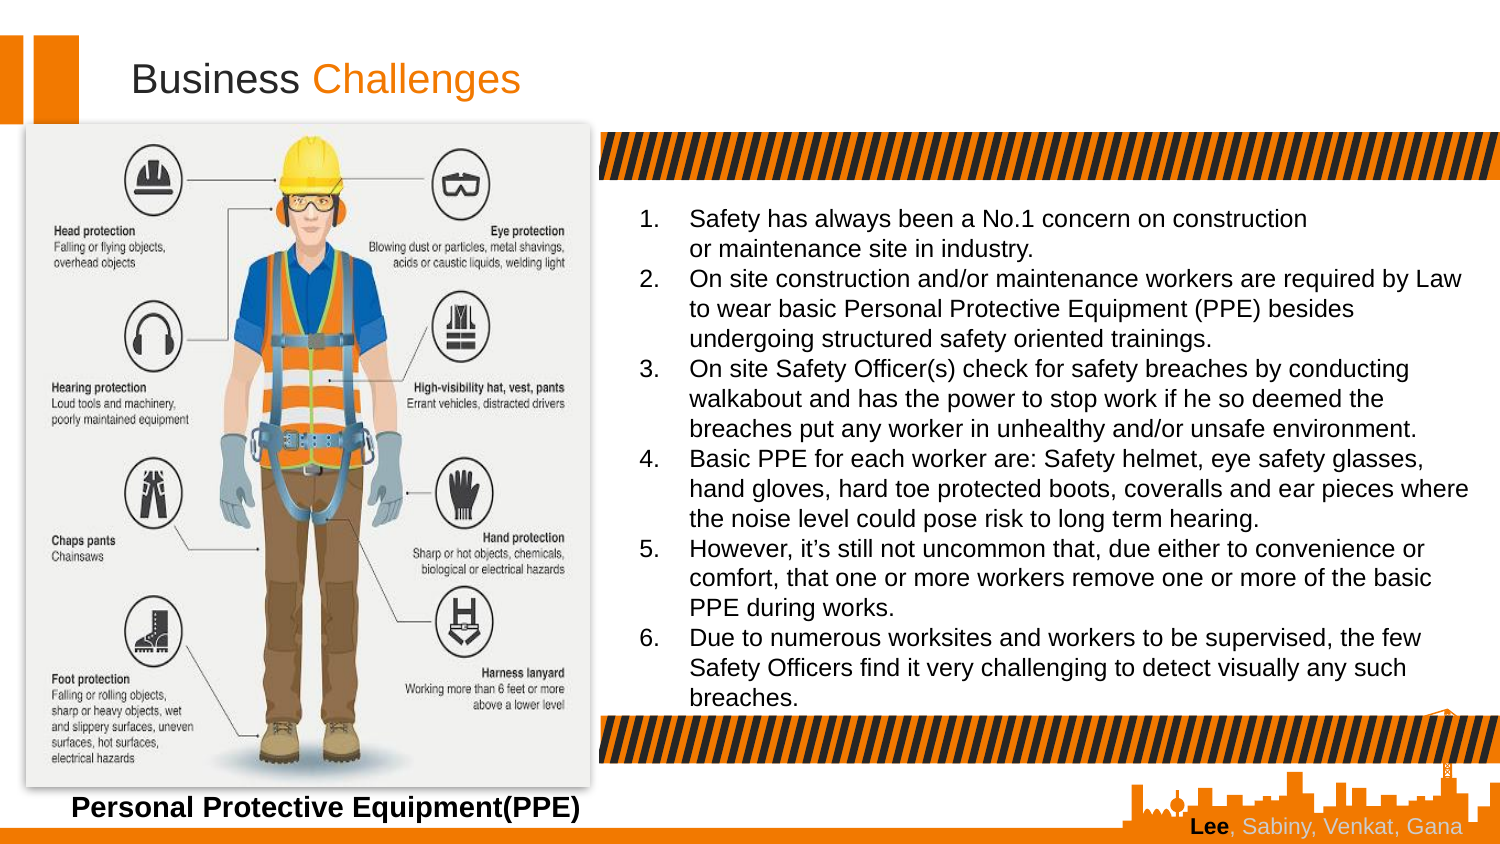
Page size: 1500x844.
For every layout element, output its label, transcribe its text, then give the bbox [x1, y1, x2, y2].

list Business Challenges [119, 35, 1500, 125]
text_box Personal Protective Equipment(PPE) [56, 772, 637, 838]
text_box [598, 715, 1500, 764]
picture [26, 124, 590, 787]
text_box Lee, Sabiny, Venkat, Gana [1174, 797, 1484, 844]
text_box Safety has always been a No.1 concern on construction or maintenance site in industry. On site construction and/or maintenance workers are required by Law to wear basic Personal Protective Equipment (PPE) besides undergoing structured safety oriented trainings. On site Safety Officer(s) check for safety breaches by conducting walkabout and has the power to stop work if he so deemed the breaches put any worker in unhealthy and/or unsafe environment. Basic PPE for each worker are: Safety helmet, eye safety glasses, hand gloves, hard toe protected boots, coveralls and ear pieces where the noise level could pose risk to long term hearing. However, it’s still not uncommon that, due either to convenience or comfort, that one or more workers remove one or more of the basic PPE during works. Due to numerous worksites and workers to be supervised, the few Safety Officers find it very challenging to detect visually any such breaches. [599, 188, 1488, 713]
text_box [598, 131, 1500, 181]
